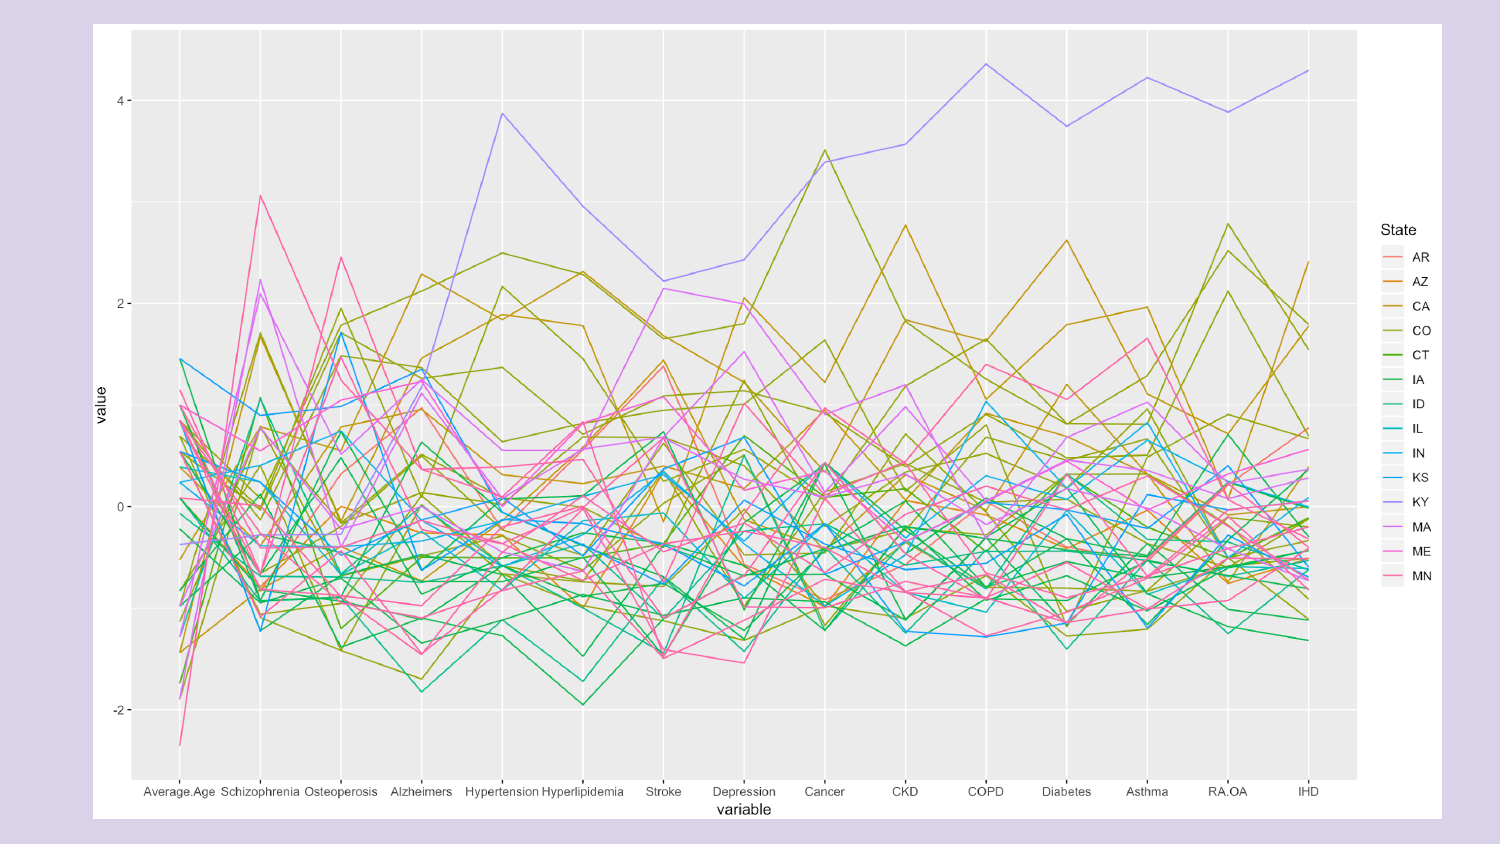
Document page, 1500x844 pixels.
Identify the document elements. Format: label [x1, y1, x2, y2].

picture [93, 24, 1443, 819]
